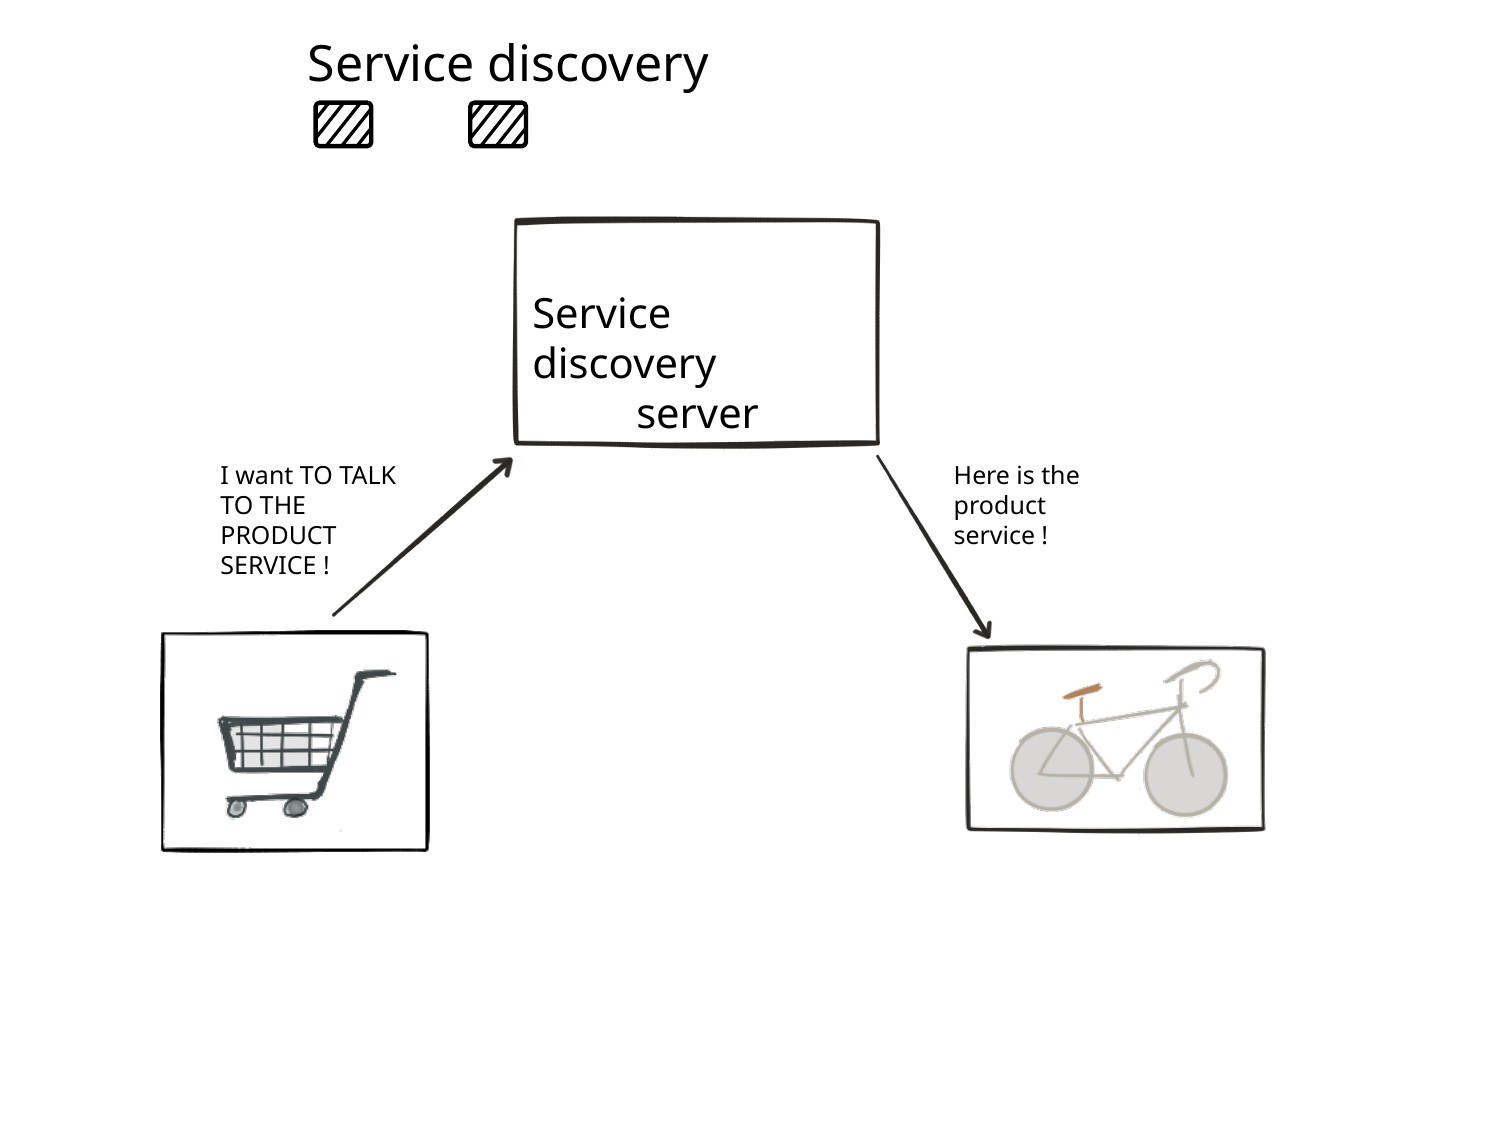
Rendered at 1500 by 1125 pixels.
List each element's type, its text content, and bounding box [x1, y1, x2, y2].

picture [312, 99, 374, 149]
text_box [205, 407, 562, 678]
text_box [159, 629, 431, 853]
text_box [938, 619, 1280, 836]
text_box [818, 406, 1157, 679]
text_box Service discovery [292, 23, 724, 99]
picture [467, 99, 529, 149]
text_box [478, 184, 898, 451]
